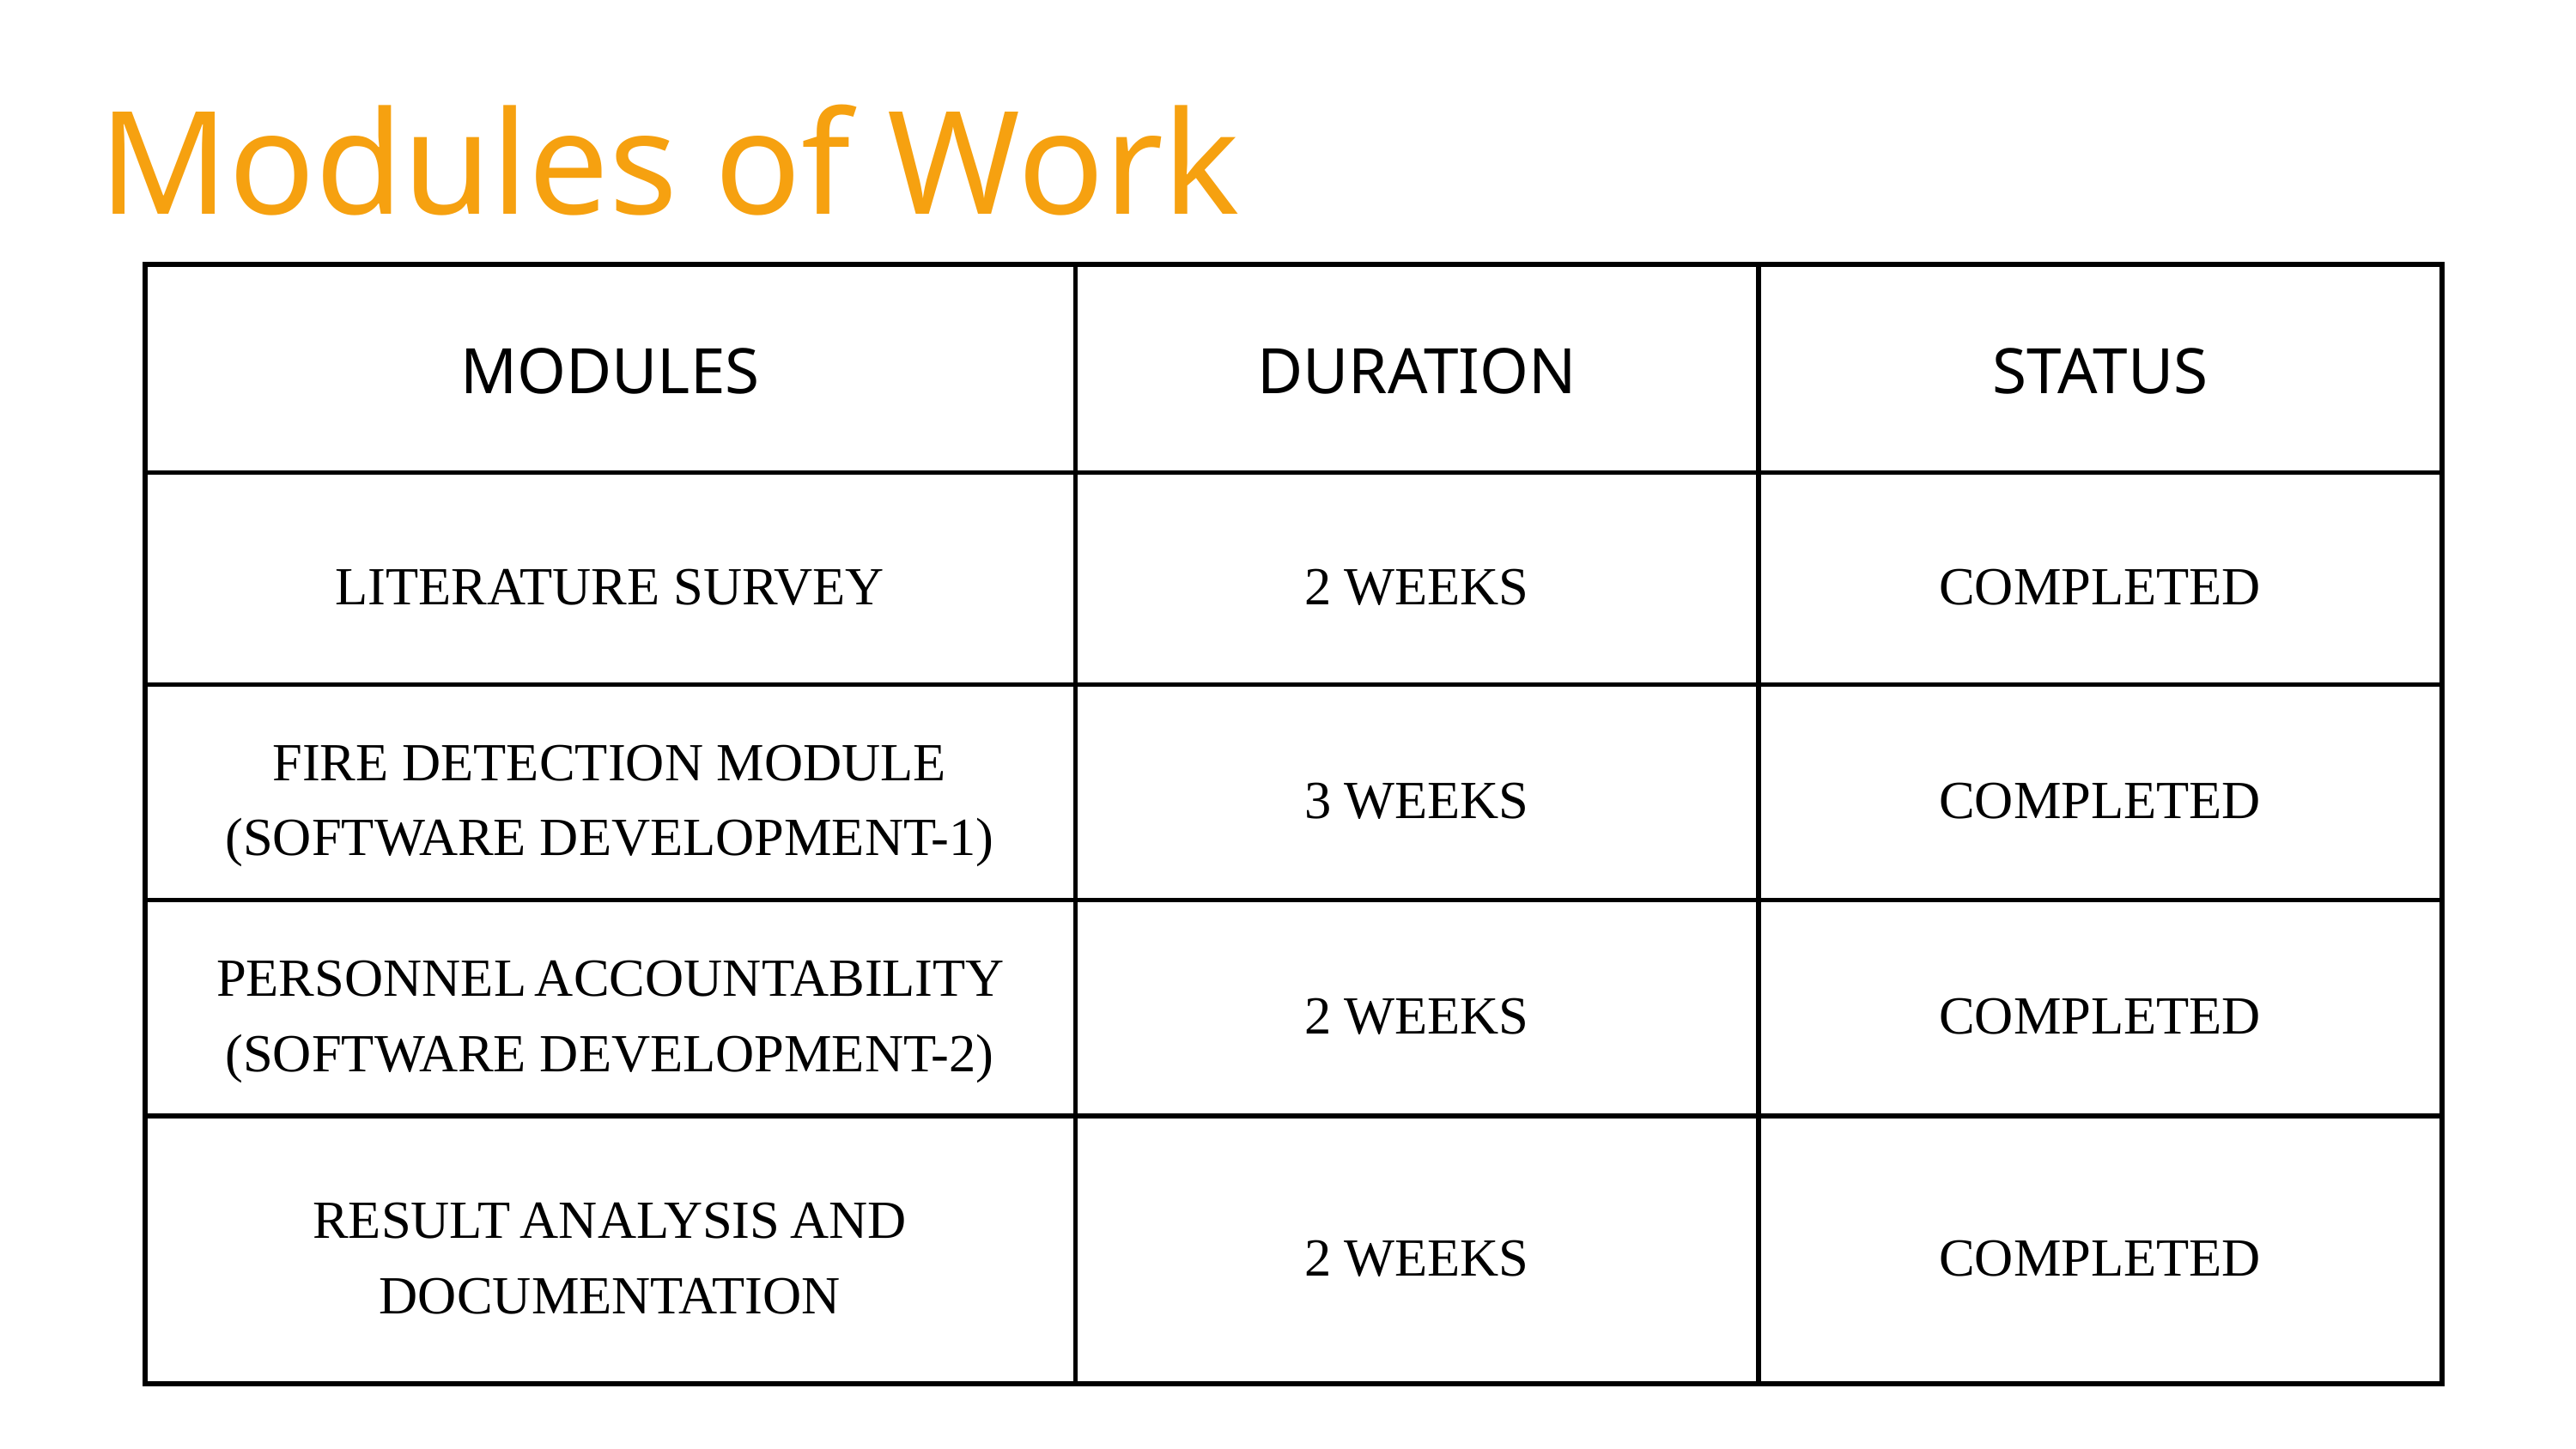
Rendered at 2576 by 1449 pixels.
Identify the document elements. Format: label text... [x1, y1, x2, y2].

text_box Modules of Work [99, 71, 2042, 244]
table_cell COMPLETED [1761, 687, 2439, 898]
table_cell PERSONNEL ACCOUNTABILITY (SOFTWARE DEVELOPMENT-2) [148, 902, 1073, 1113]
table_cell RESULT ANALYSIS AND DOCUMENTATION [148, 1119, 1073, 1381]
table_cell COMPLETED [1761, 475, 2439, 682]
table_header DURATION [1078, 267, 1756, 470]
table_header MODULES [148, 267, 1073, 470]
table_cell 2 WEEKS [1078, 902, 1756, 1113]
table_cell COMPLETED [1761, 1119, 2439, 1381]
table_cell LITERATURE SURVEY [148, 475, 1073, 682]
table_cell 2 WEEKS [1078, 475, 1756, 682]
table_cell 2 WEEKS [1078, 1119, 1756, 1381]
table_cell 3 WEEKS [1078, 687, 1756, 898]
table_cell FIRE DETECTION MODULE (SOFTWARE DEVELOPMENT-1) [148, 687, 1073, 898]
table_cell COMPLETED [1761, 902, 2439, 1113]
table_header STATUS [1761, 267, 2439, 470]
